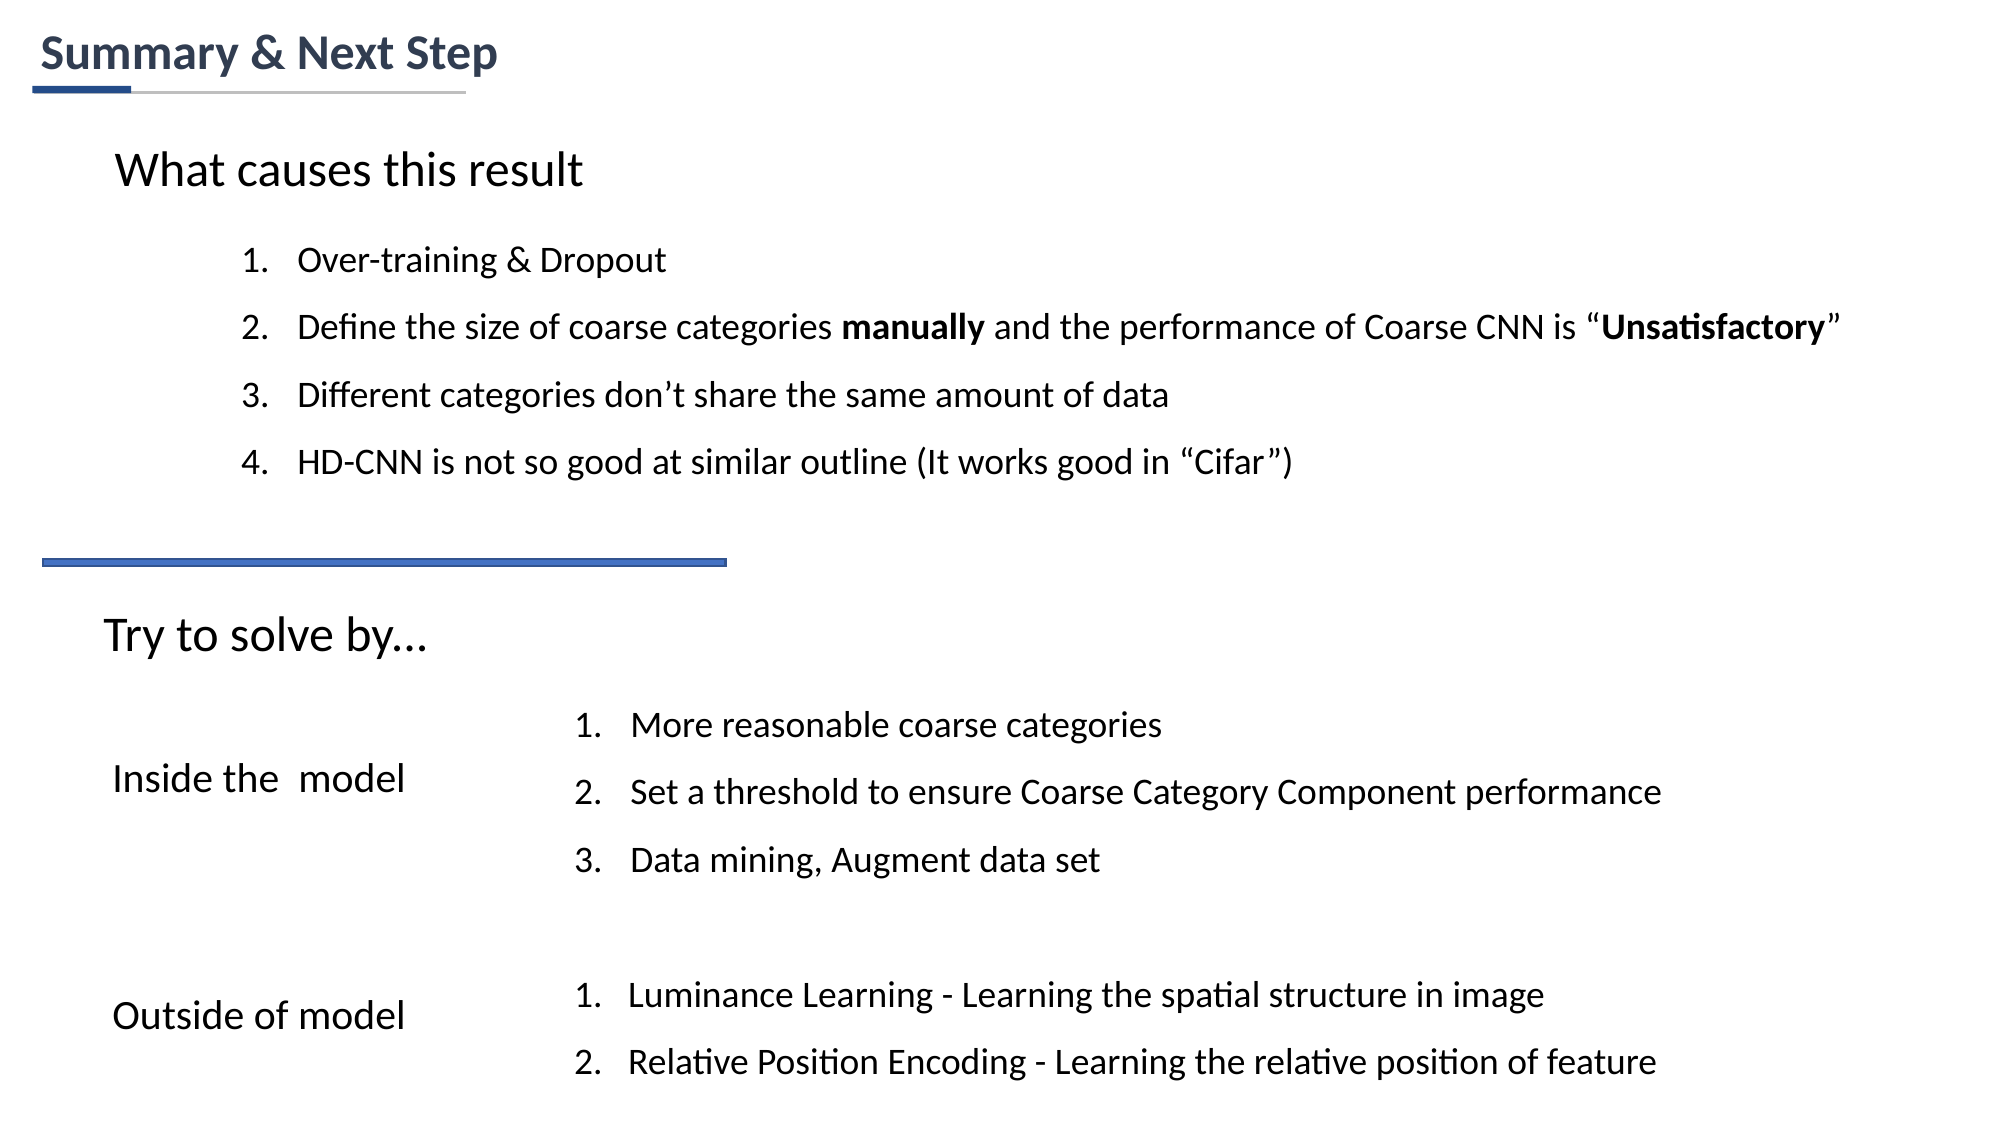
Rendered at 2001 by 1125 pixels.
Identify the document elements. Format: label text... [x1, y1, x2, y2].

text_box Try to solve by... [88, 594, 444, 669]
text_box Outside of model [97, 980, 466, 1046]
text_box More reasonable coarse categories Set a threshold to ensure Coarse Category Component performance Data mining, Augment data set 1. Luminance Learning - Learning the spatial structure in image 2. Relative Position Encoding - Learning the relative position of feature [559, 669, 1679, 1090]
text_box Inside the model [97, 743, 466, 809]
text_box What causes this result [99, 129, 611, 205]
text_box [25, 0, 1177, 94]
text_box Over-training & Dropout Define the size of coarse categories manually and the performance of Coarse CNN is “Unsatisfactory” Different categories don’t share the same amount of data HD-CNN is not so good at similar outline (It works good in “Cifar”) [226, 204, 1857, 625]
text_box [42, 558, 727, 567]
